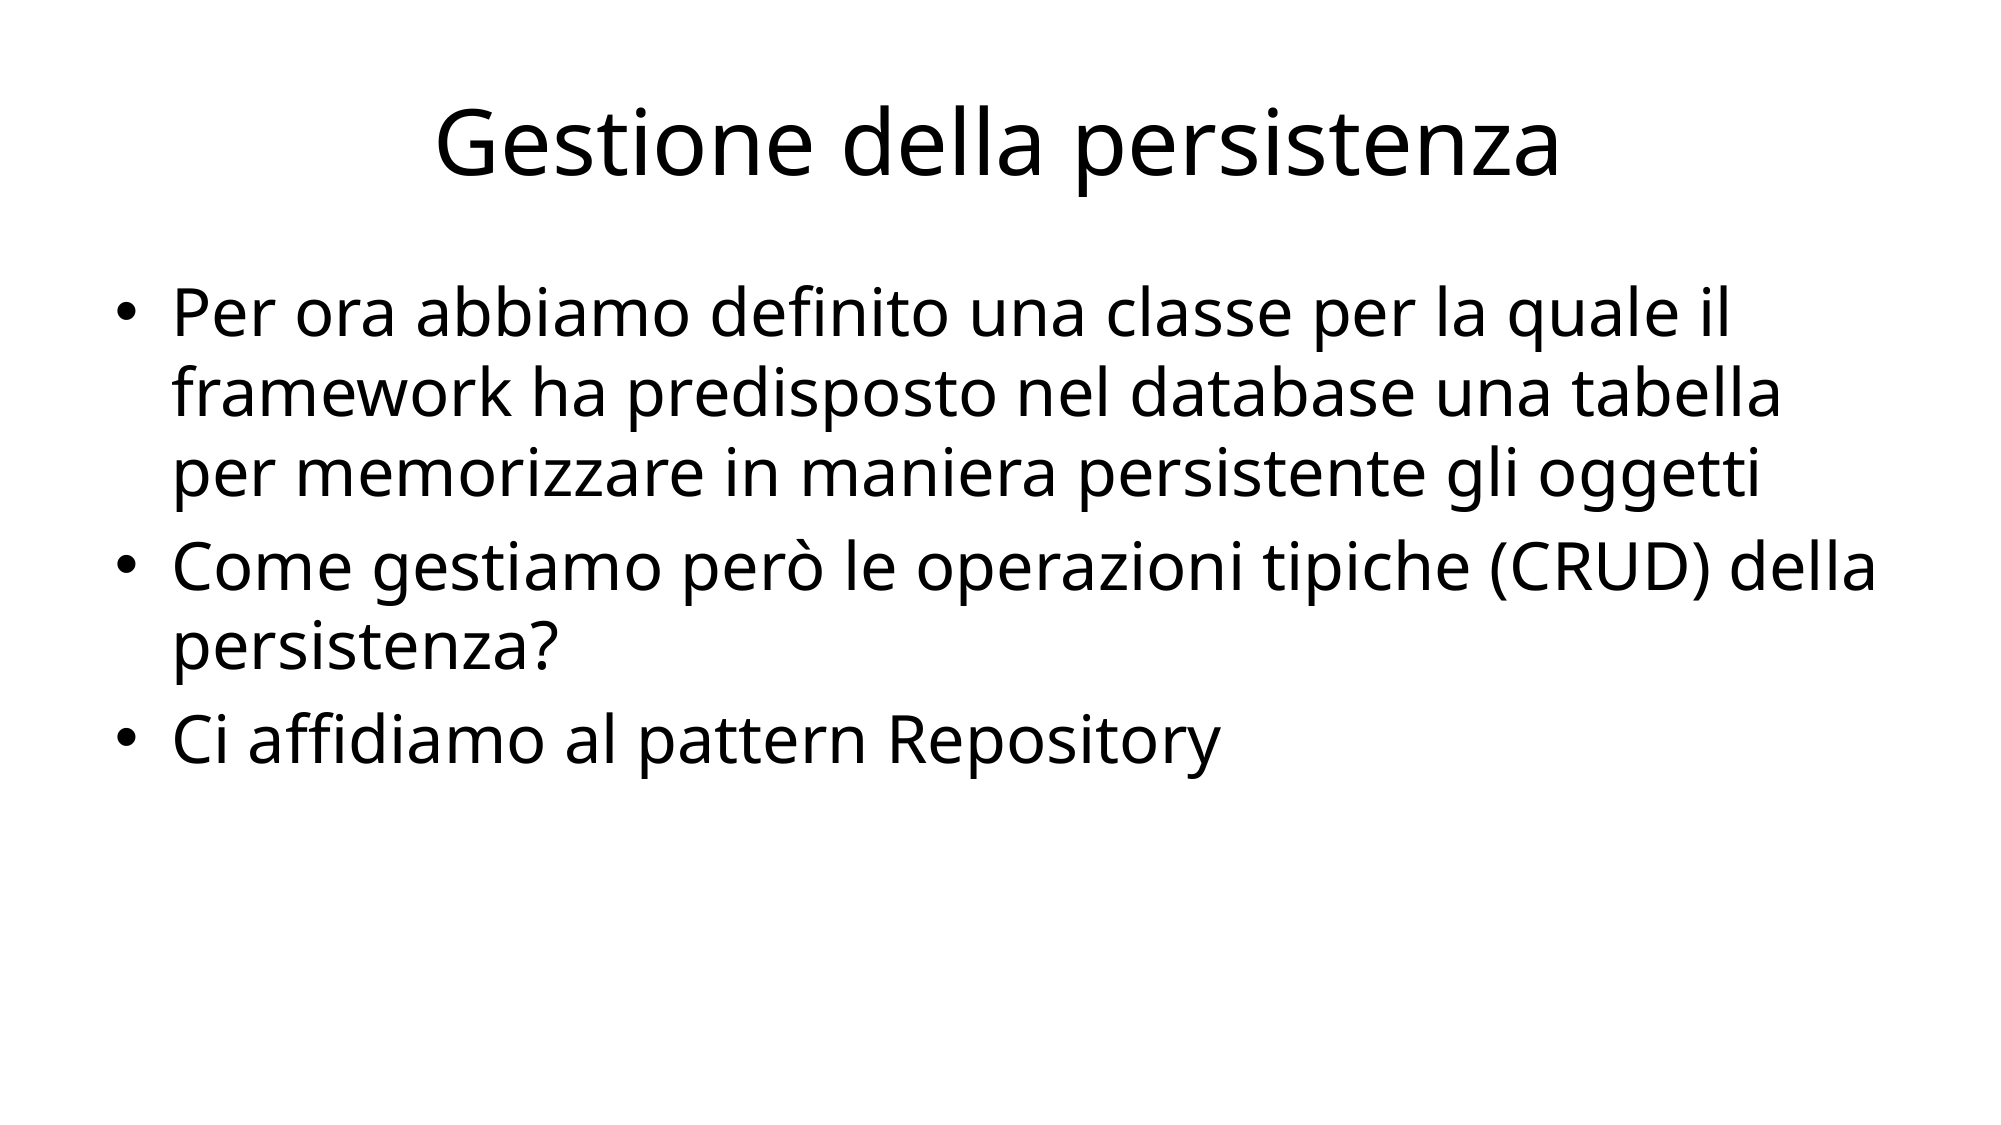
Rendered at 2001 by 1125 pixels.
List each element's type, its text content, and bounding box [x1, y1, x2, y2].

title Gestione della persistenza [99, 45, 1900, 233]
list Per ora abbiamo definito una classe per la quale il framework ha predisposto nel database una tabella per memorizzare in maniera persistente gli oggetti Come gestiamo però le operazioni tipiche (CRUD) della persistenza? Ci affidiamo al pattern Repository [99, 262, 1900, 1005]
